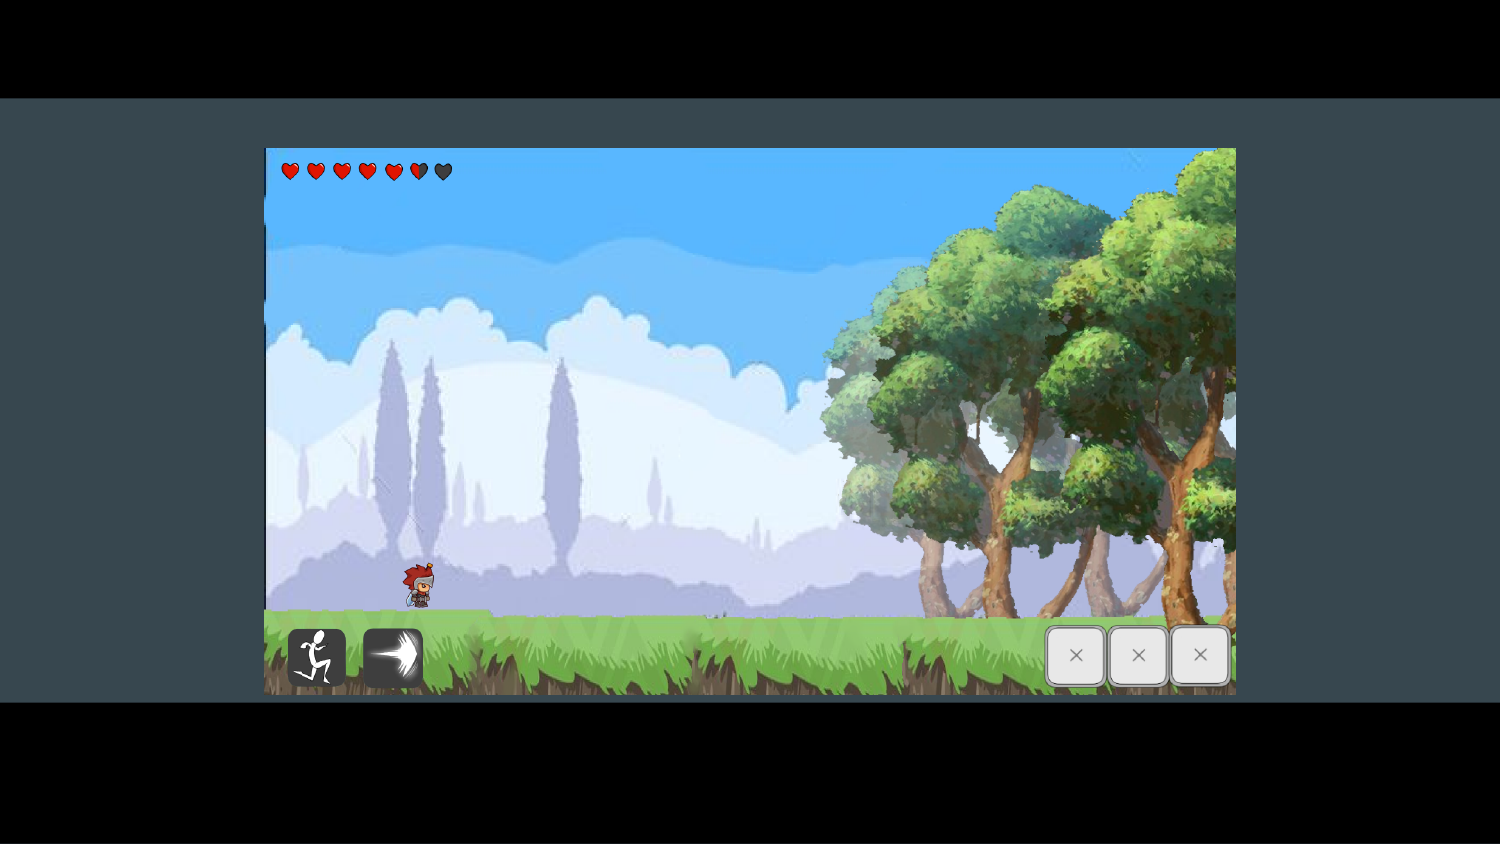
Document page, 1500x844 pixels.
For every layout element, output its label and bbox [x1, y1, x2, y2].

text_box [0, 0, 1500, 99]
text_box [0, 702, 1500, 844]
picture [264, 148, 1236, 696]
